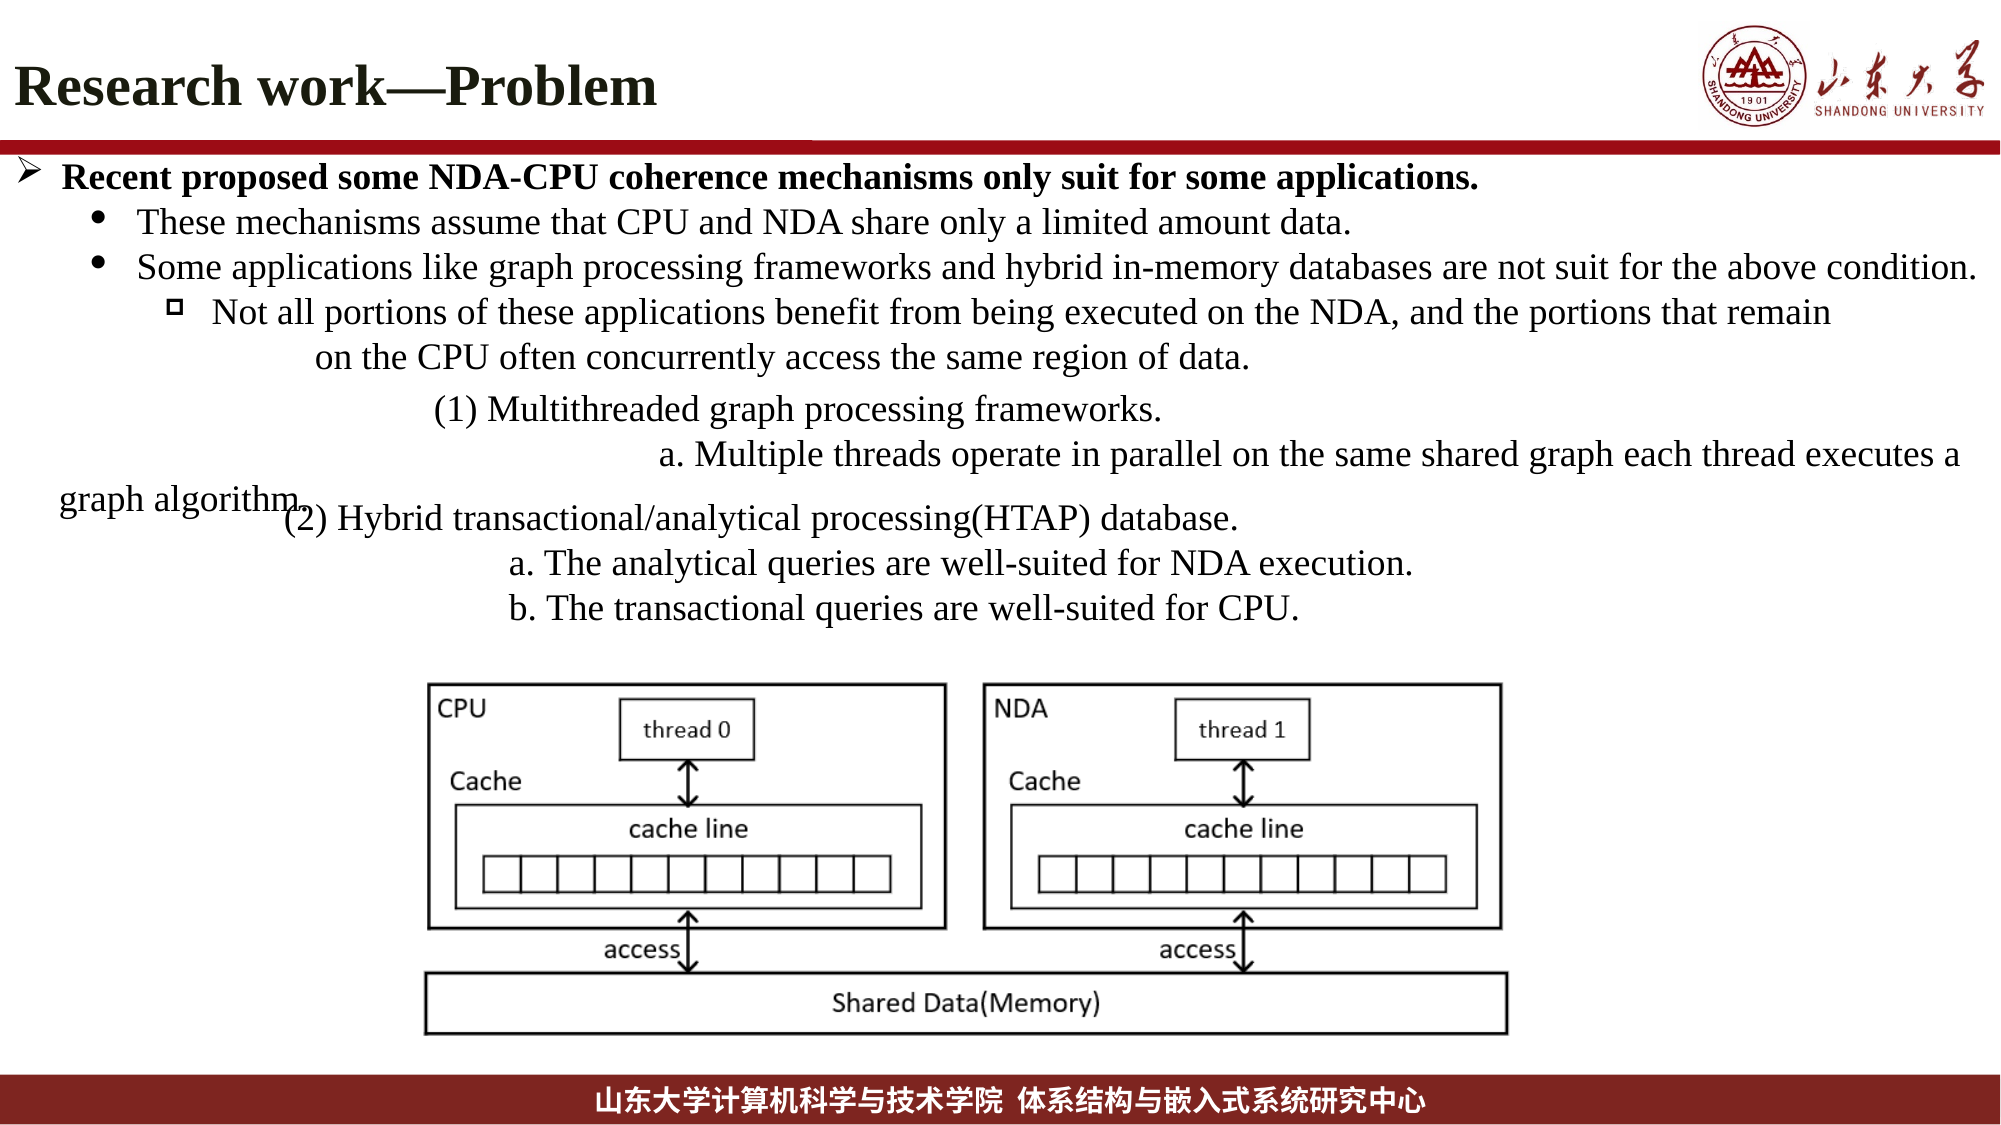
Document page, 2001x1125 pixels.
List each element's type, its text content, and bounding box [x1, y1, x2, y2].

title Research work—Problem [0, 48, 1575, 145]
text_box Recent proposed some NDA-CPU coherence mechanisms only suit for some applications. These mechanisms assume that CPU and NDA share only a limited amount data. Some applications like graph processing frameworks and hybrid in-memory databases are not suit for the above condition. Not all portions of these applications benefit from being executed on the NDA, and the portions that remain on the CPU often concurrently access the same region of data. [0, 145, 2000, 640]
picture [405, 665, 1527, 1056]
picture [1698, 21, 1985, 130]
text_box (2) Hybrid transactional/analytical processing(HTAP) database. a. The analytical queries are well-suited for NDA execution. b. The transactional queries are well-suited for CPU. [194, 485, 2000, 636]
text_box (1) Multithreaded graph processing frameworks. a. Multiple threads operate in parallel on the same shared graph each thread executes a graph algorithm. [44, 377, 1996, 527]
